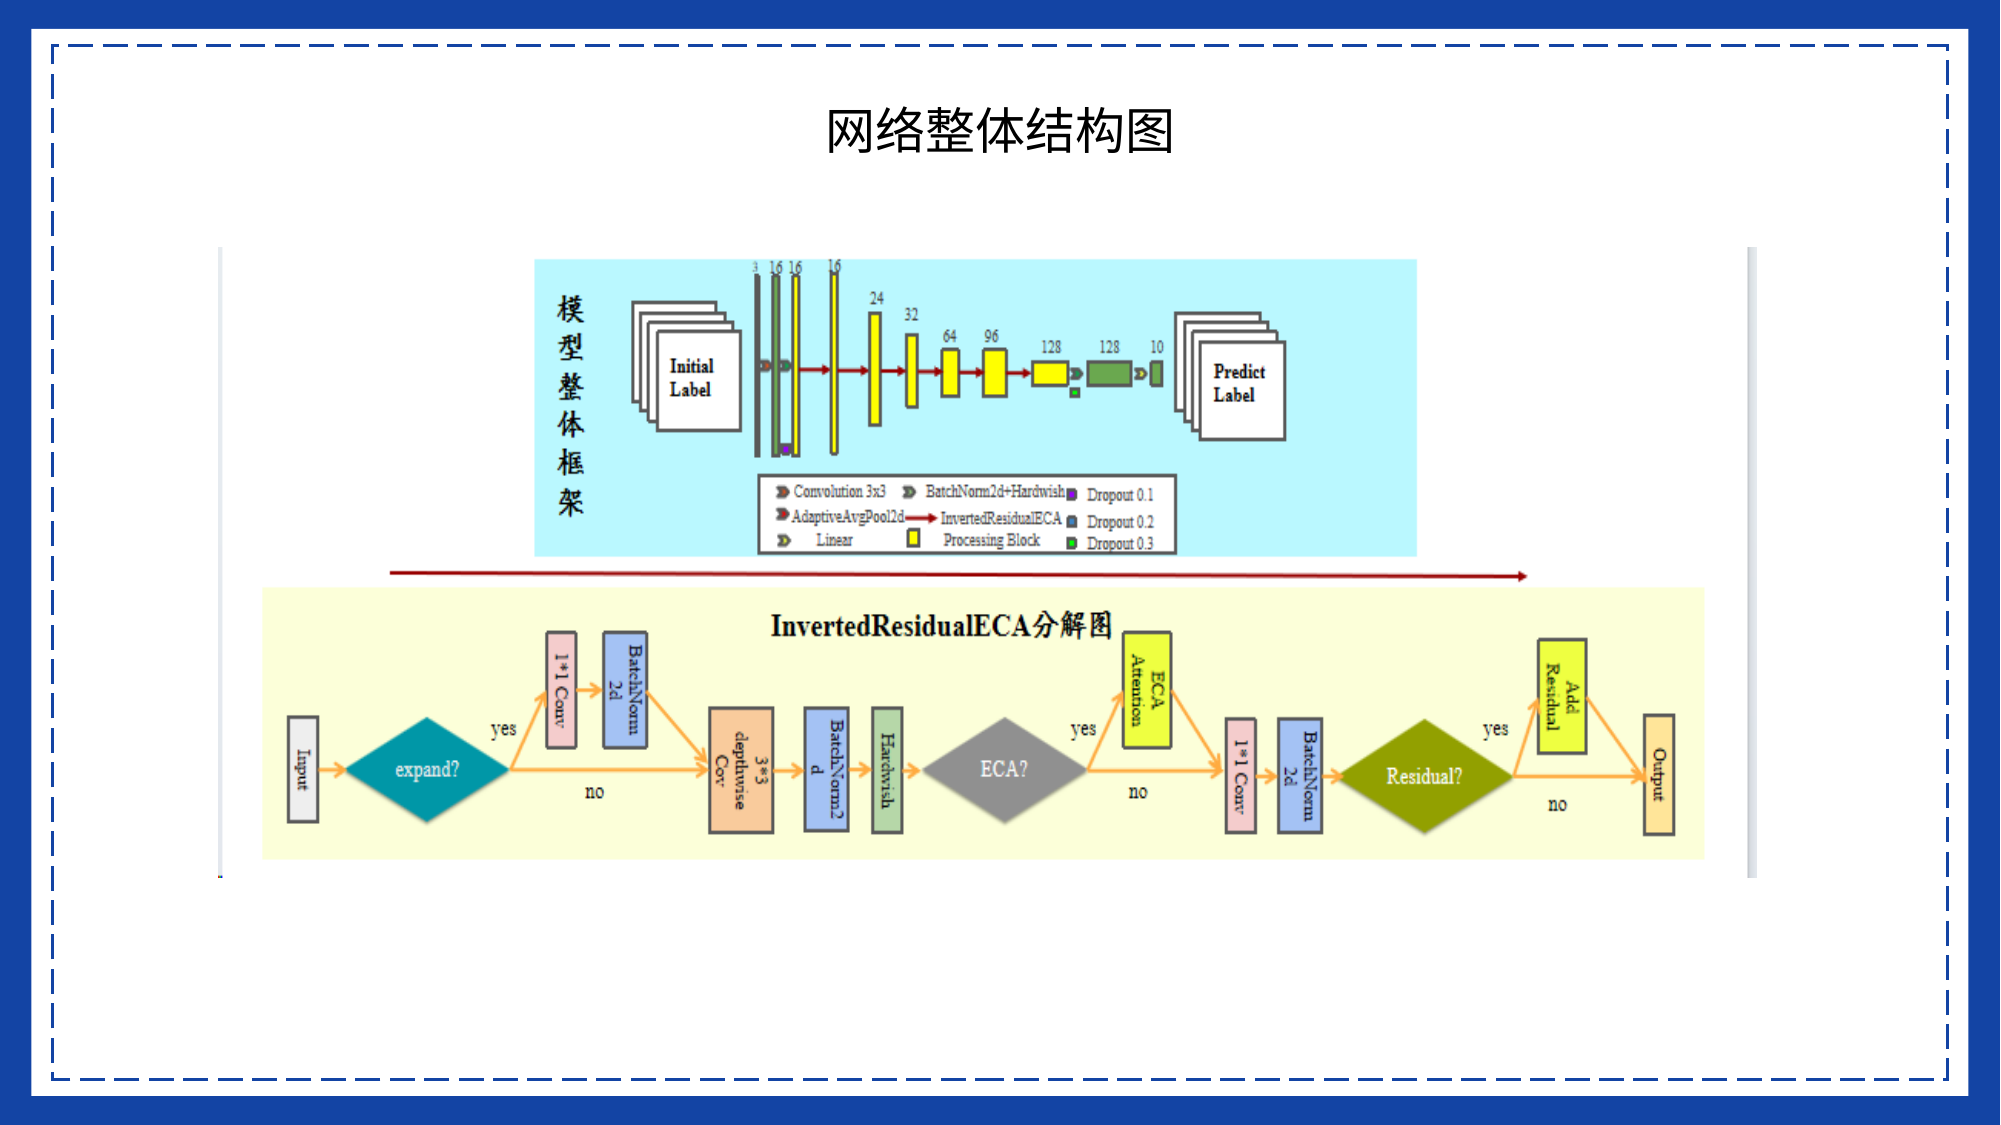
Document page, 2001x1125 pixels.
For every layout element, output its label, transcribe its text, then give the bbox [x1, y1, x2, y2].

text_box 网络整体结构图 [745, 62, 1255, 168]
picture [218, 247, 1757, 878]
